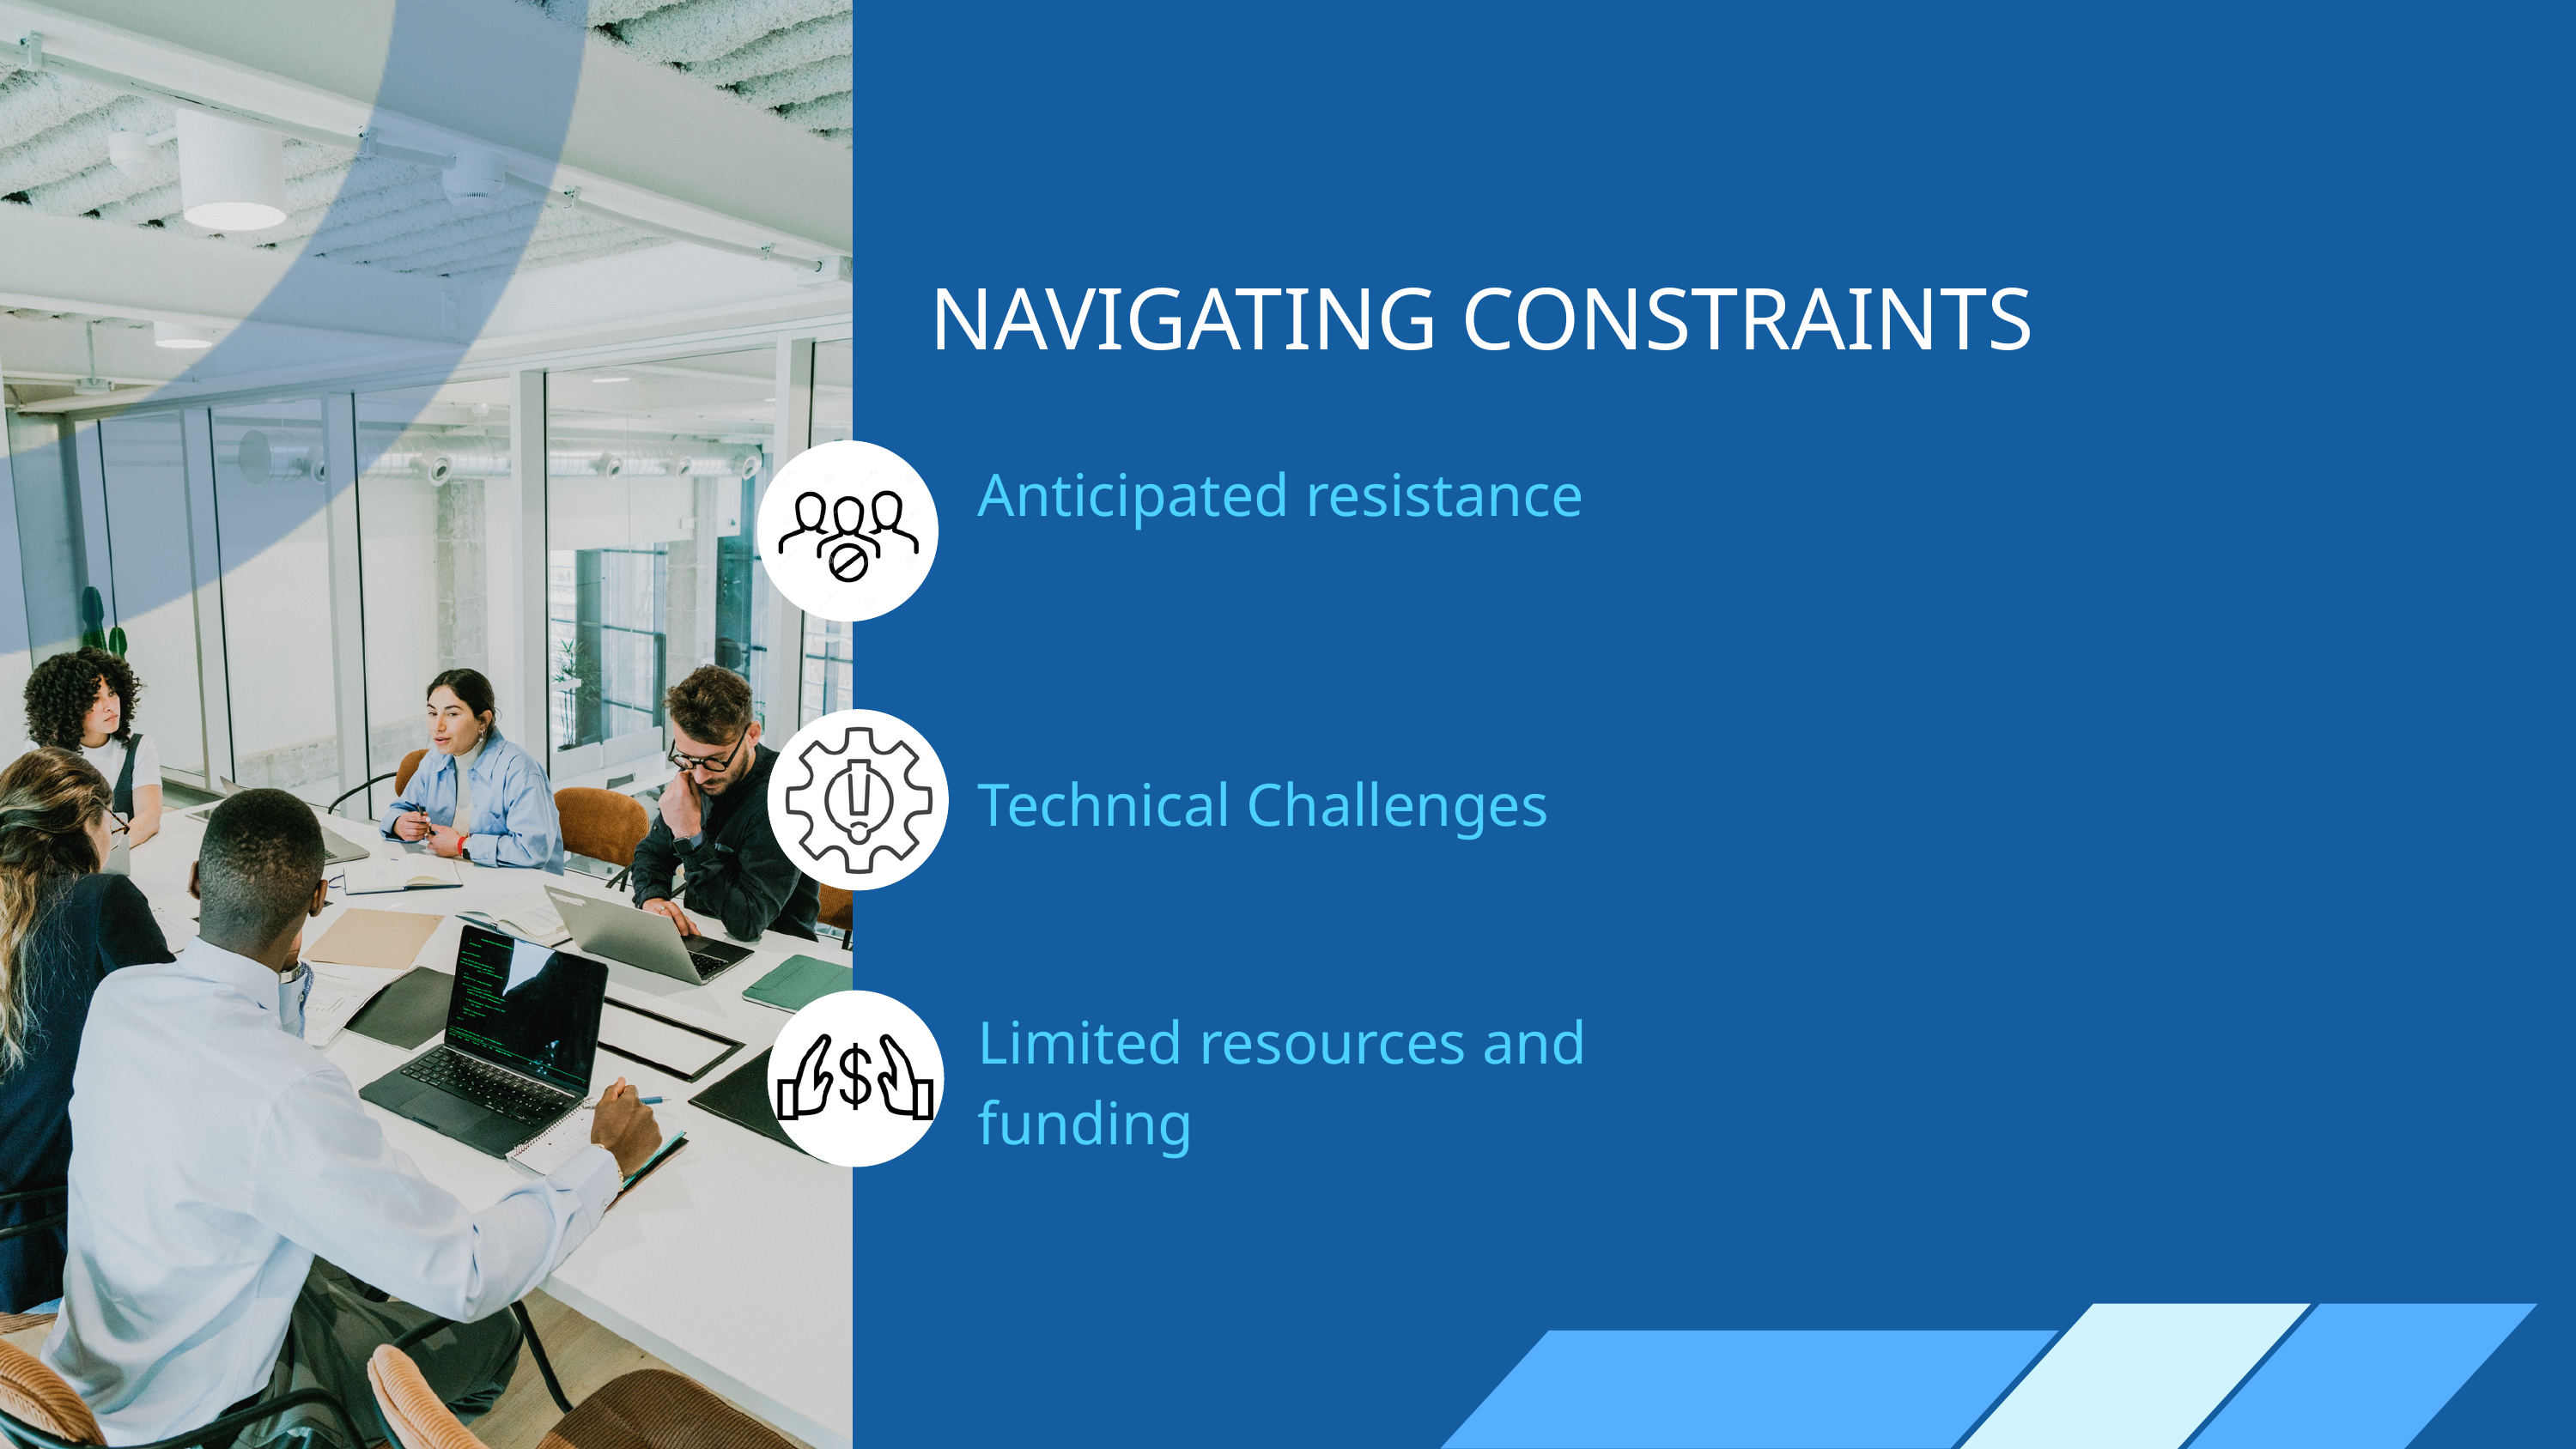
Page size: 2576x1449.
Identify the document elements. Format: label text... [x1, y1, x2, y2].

text_box NAVIGATING CONSTRAINTS [929, 264, 2321, 367]
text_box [1440, 1303, 2538, 1449]
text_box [756, 440, 939, 622]
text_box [767, 990, 945, 1167]
text_box [0, 0, 592, 668]
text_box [767, 708, 950, 891]
text_box Anticipated resistance [977, 447, 1599, 529]
text_box Technical Challenges [977, 756, 1599, 838]
text_box [0, 0, 853, 1449]
text_box Limited resources and funding [977, 995, 1599, 1157]
